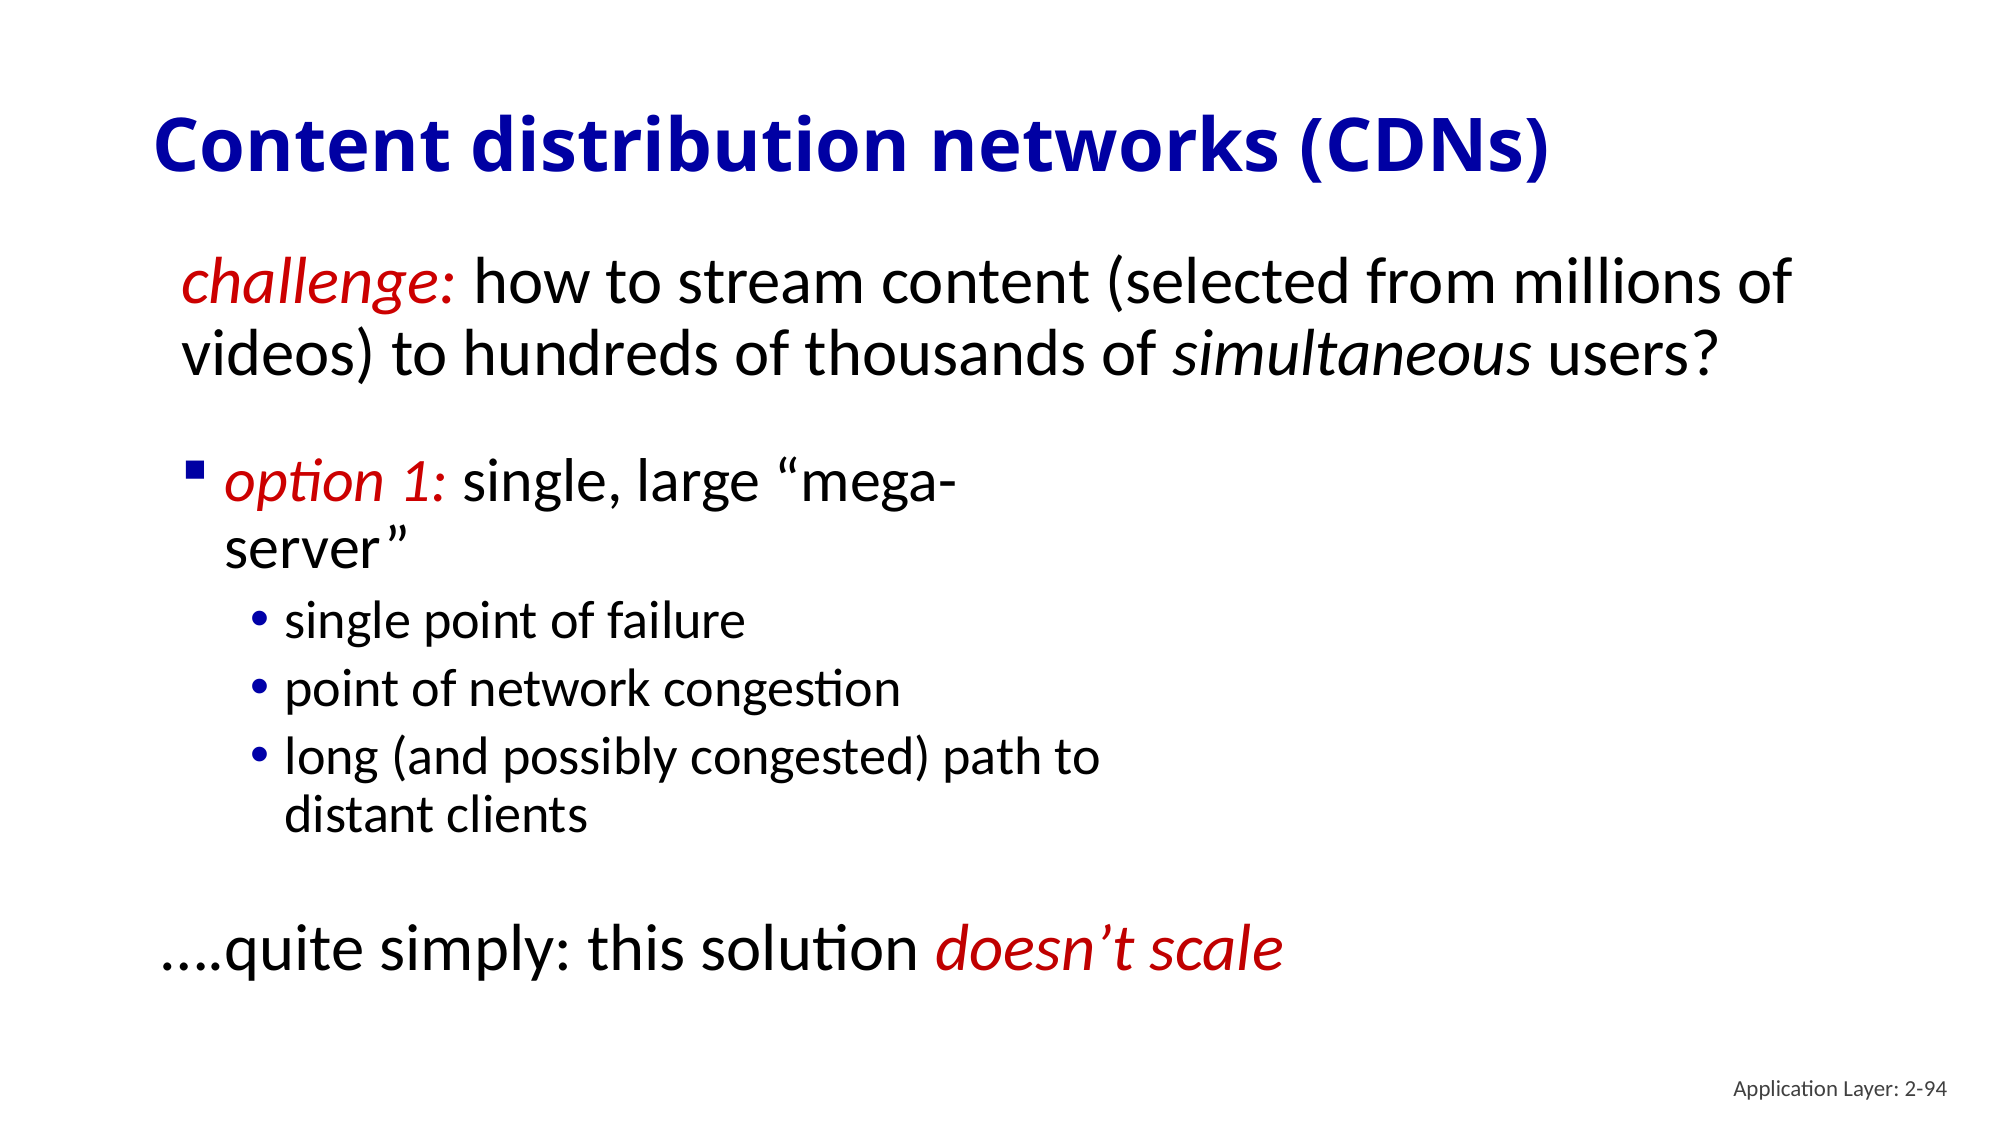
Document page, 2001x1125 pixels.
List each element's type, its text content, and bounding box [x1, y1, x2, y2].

slide_number Application Layer: 2-94 [1512, 1056, 1963, 1117]
text_box ….quite simply: this solution doesn’t scale [146, 905, 1872, 1042]
text_box option 1: single, large “mega-server” single point of failure point of network congestion long (and possibly congested) path to distant clients [165, 440, 1123, 852]
text_box challenge: how to stream content (selected from millions of videos) to hundreds of thousands of simultaneous users? [166, 238, 1892, 1068]
title Content distribution networks (CDNs) [137, 74, 1863, 221]
